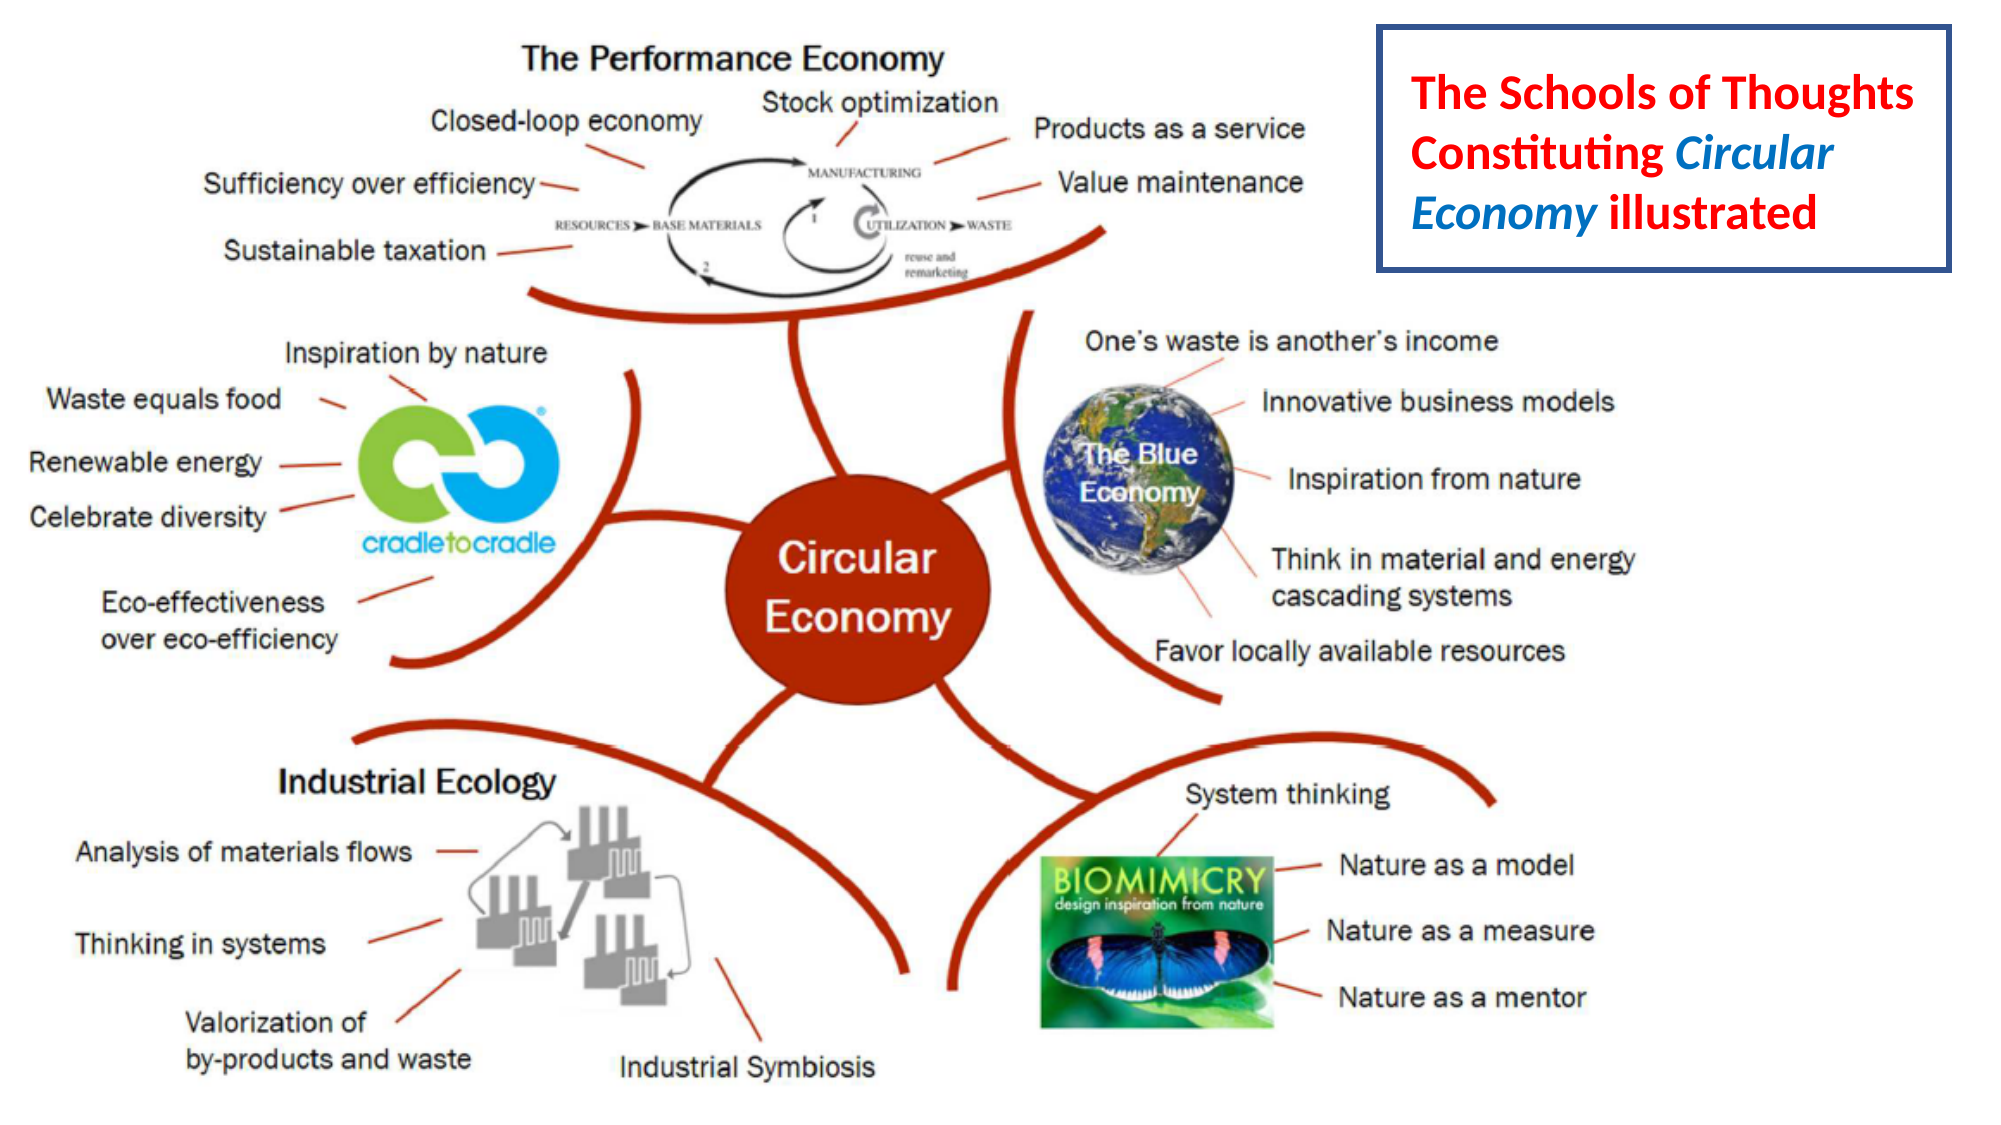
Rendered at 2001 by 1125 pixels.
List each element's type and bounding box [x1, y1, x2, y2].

picture [17, 27, 1673, 1098]
text_box [1378, 26, 1950, 271]
